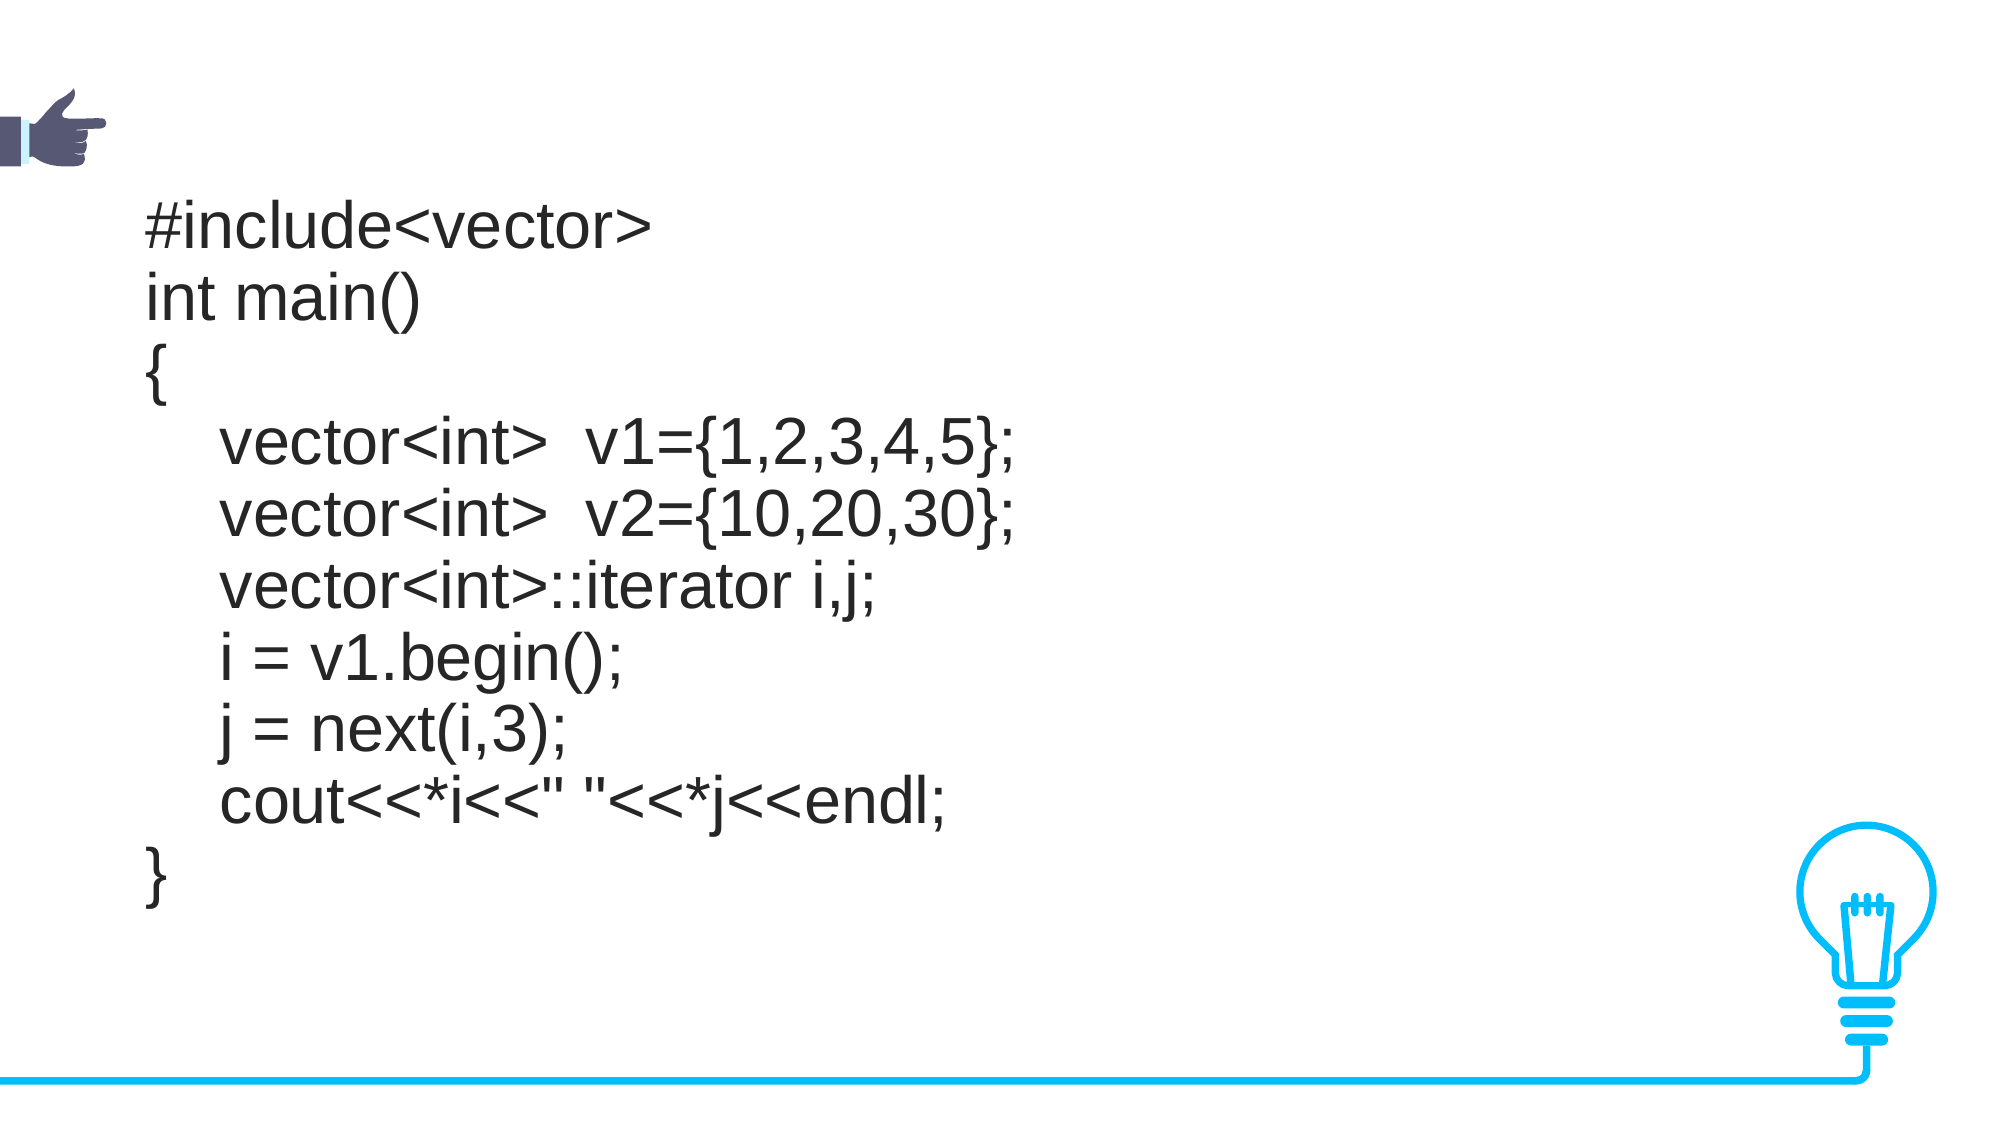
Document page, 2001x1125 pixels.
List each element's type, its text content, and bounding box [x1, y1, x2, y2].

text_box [0, 88, 107, 167]
list #include<vector> int main() { vector<int> v1={1,2,3,4,5}; vector<int> v2={10,20,30}; vector<int>::iterator i,j; i = v1.begin(); j = next(i,3); cout<<*i<<" "<<*j<<endl; } [130, 46, 1927, 1055]
